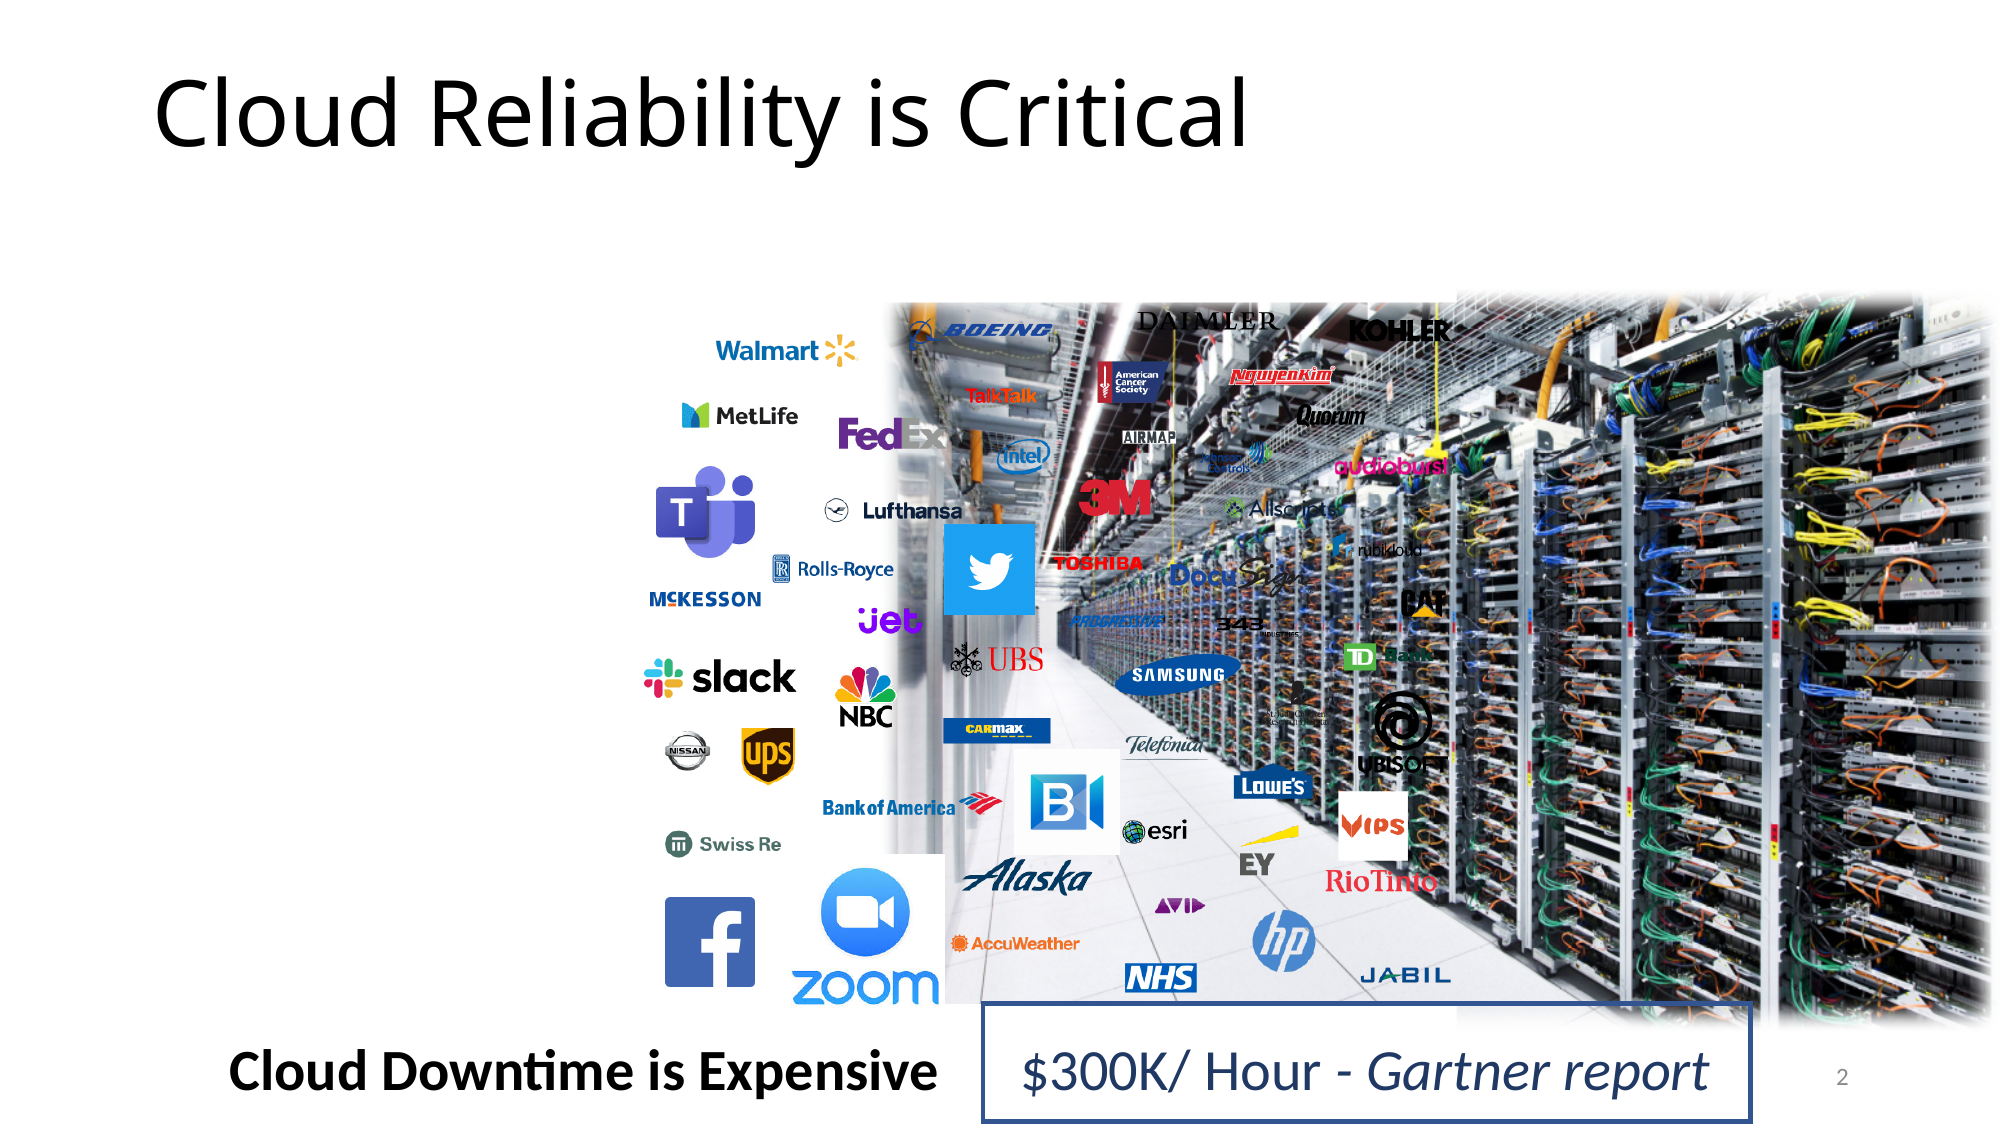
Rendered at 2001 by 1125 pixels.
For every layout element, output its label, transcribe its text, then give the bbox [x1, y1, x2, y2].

text_box Cloud Downtime is Expensive [214, 1025, 955, 1110]
slide_number 2 [1751, 1045, 1864, 1106]
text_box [635, 240, 1457, 1066]
text_box $300K/ Hour - Gartner report [1005, 1032, 1739, 1110]
picture [1457, 288, 2000, 1032]
title Cloud Reliability is Critical [137, 59, 1863, 175]
text_box [982, 1032, 1751, 1122]
